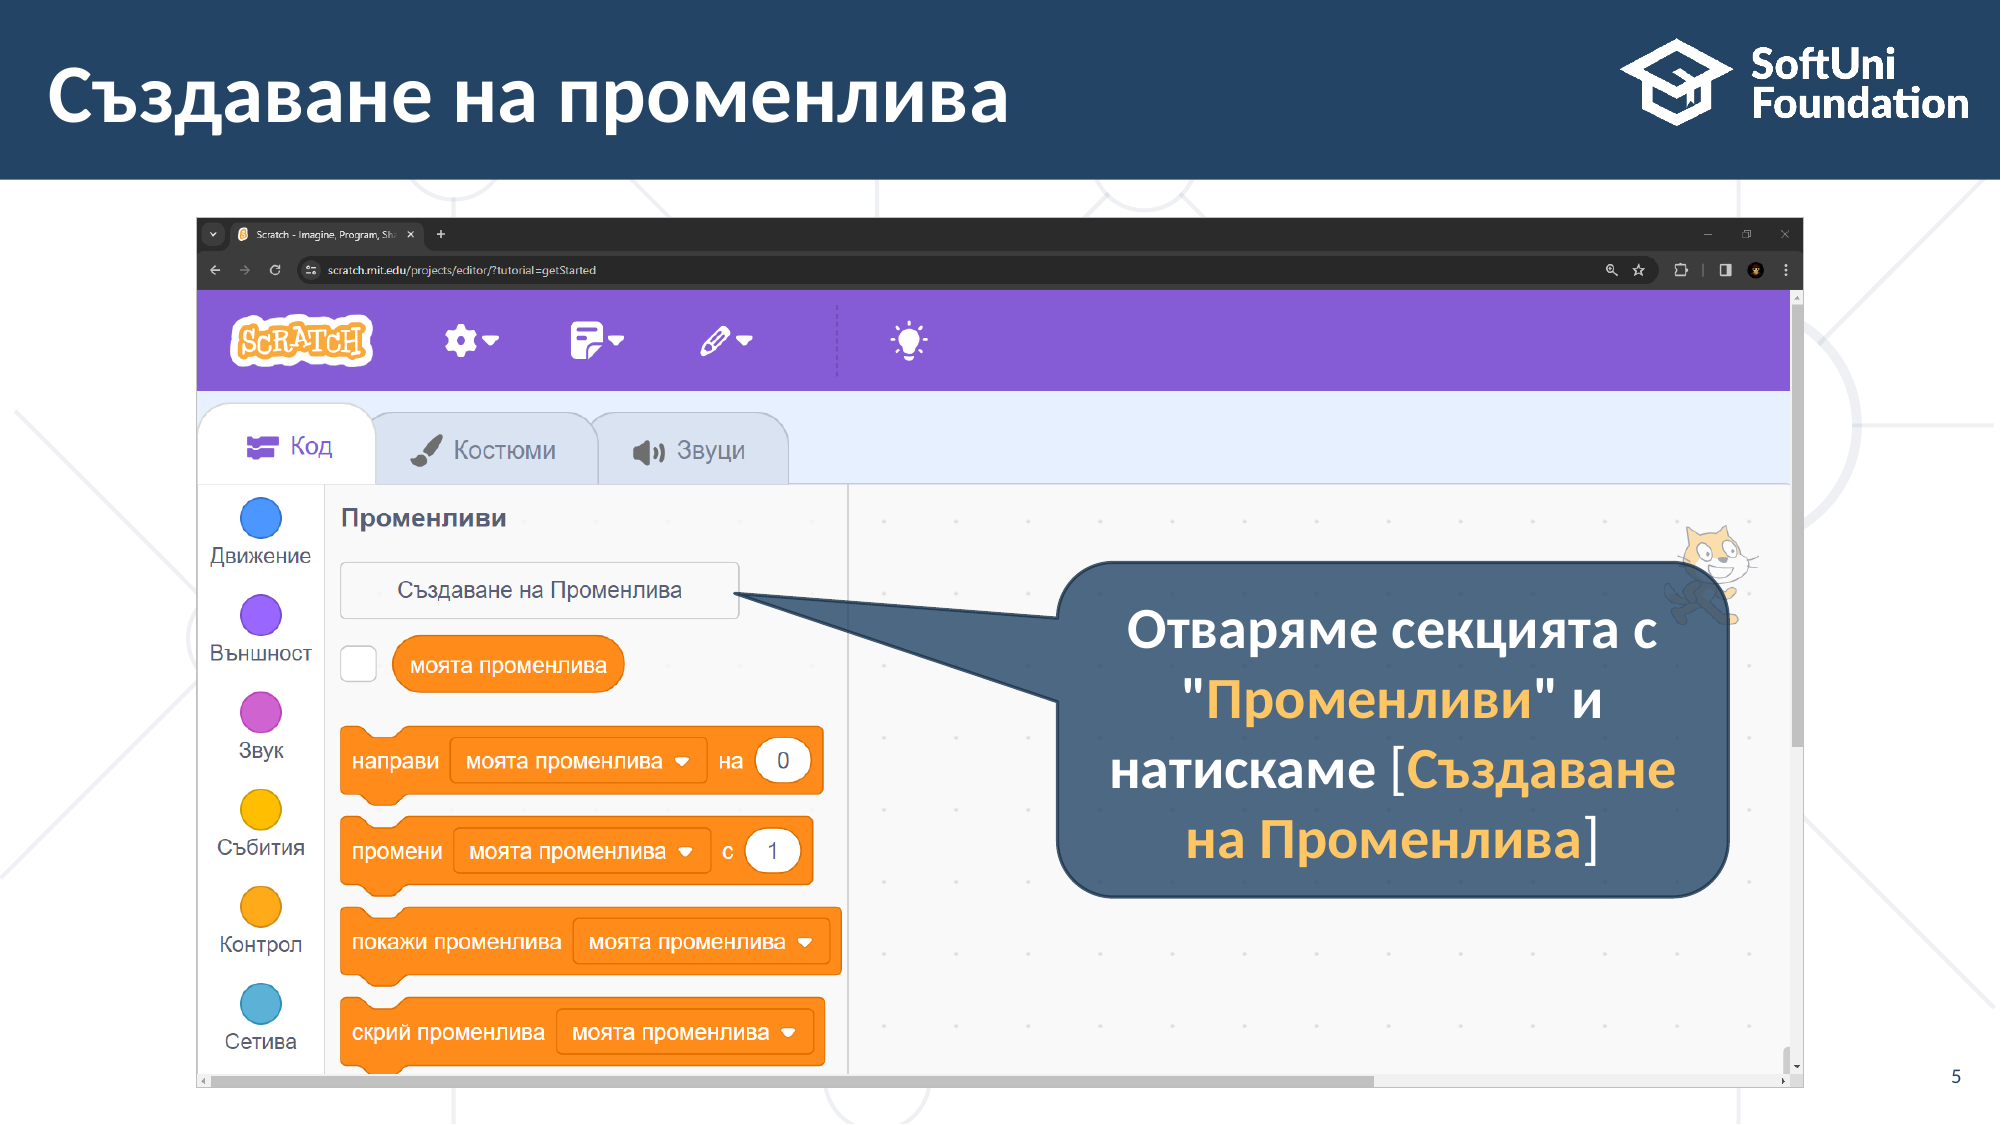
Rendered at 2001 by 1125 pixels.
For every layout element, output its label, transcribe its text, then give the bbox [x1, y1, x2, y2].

picture [196, 217, 1804, 1088]
slide_number 5 [1897, 1049, 1968, 1101]
title Създаване на променлива [31, 16, 1591, 162]
picture [1619, 38, 1968, 126]
